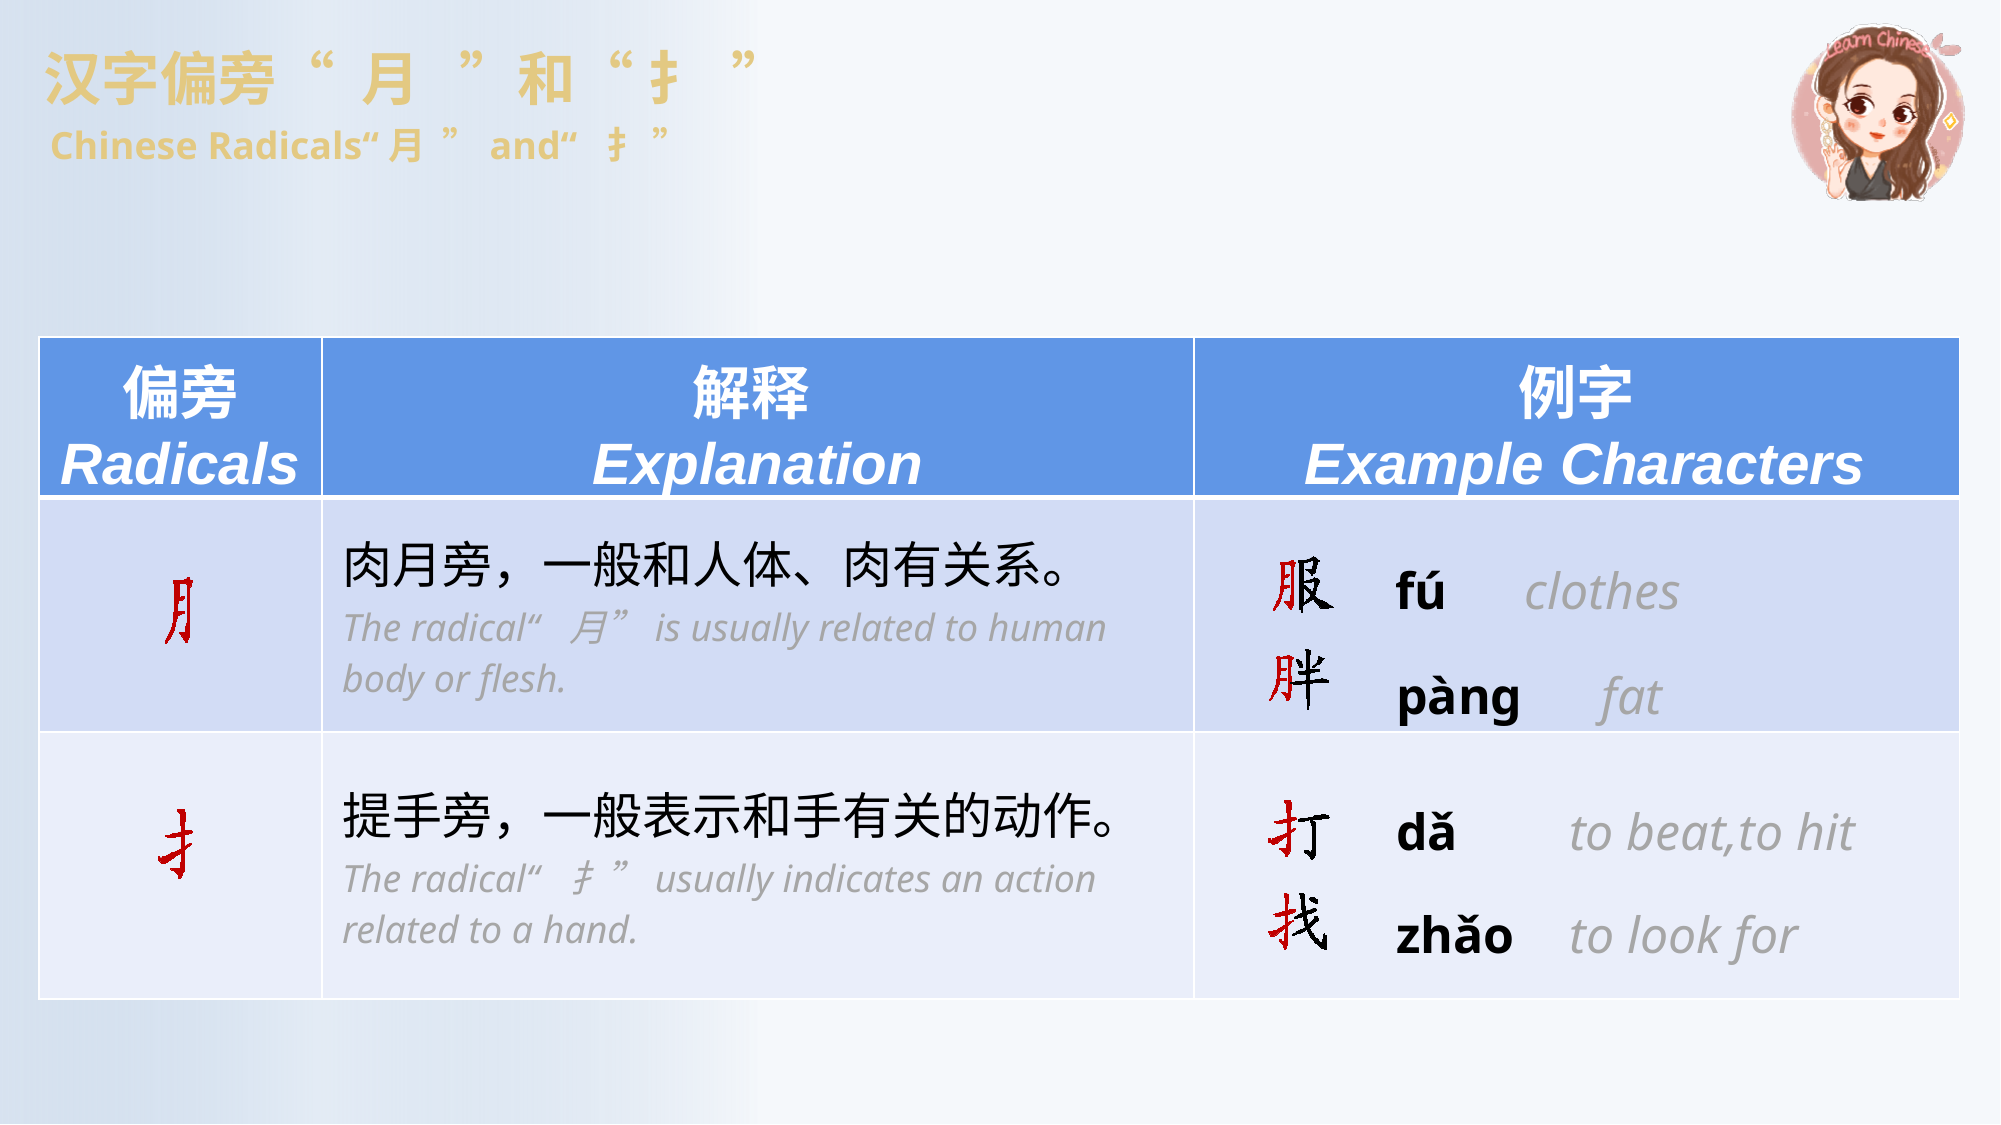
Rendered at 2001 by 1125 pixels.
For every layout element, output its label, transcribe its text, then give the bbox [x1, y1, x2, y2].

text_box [1269, 800, 1330, 860]
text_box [1268, 893, 1326, 950]
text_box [1269, 649, 1329, 710]
table_header 偏旁 Radicals [40, 338, 321, 495]
table_header 解释 Explanation [323, 338, 1193, 495]
table_cell 提手旁，一般表示和手有关的动作。 The radical“ 扌”usually indicates an action related to a hand. [323, 733, 1193, 998]
table_cell [40, 500, 321, 731]
picture [0, 0, 2001, 1125]
table_cell fú clothes pàng fat [1195, 500, 1959, 731]
text_box Chinese Radicals“月 ”and“ 扌 ” [35, 115, 705, 175]
text_box 汉字偏旁“ 月 ”和“ 扌 ” [29, 35, 806, 120]
table_header 例字 Example Characters [1195, 338, 1959, 495]
table_cell dǎ to beat,to hit zhǎo to look for [1195, 733, 1959, 998]
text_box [1273, 556, 1334, 613]
table_cell 肉月旁，一般和人体、肉有关系。 The radical“ 月”is usually related to human body or flesh. [323, 500, 1193, 731]
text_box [158, 809, 193, 879]
table_cell [40, 733, 321, 998]
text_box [165, 577, 193, 644]
